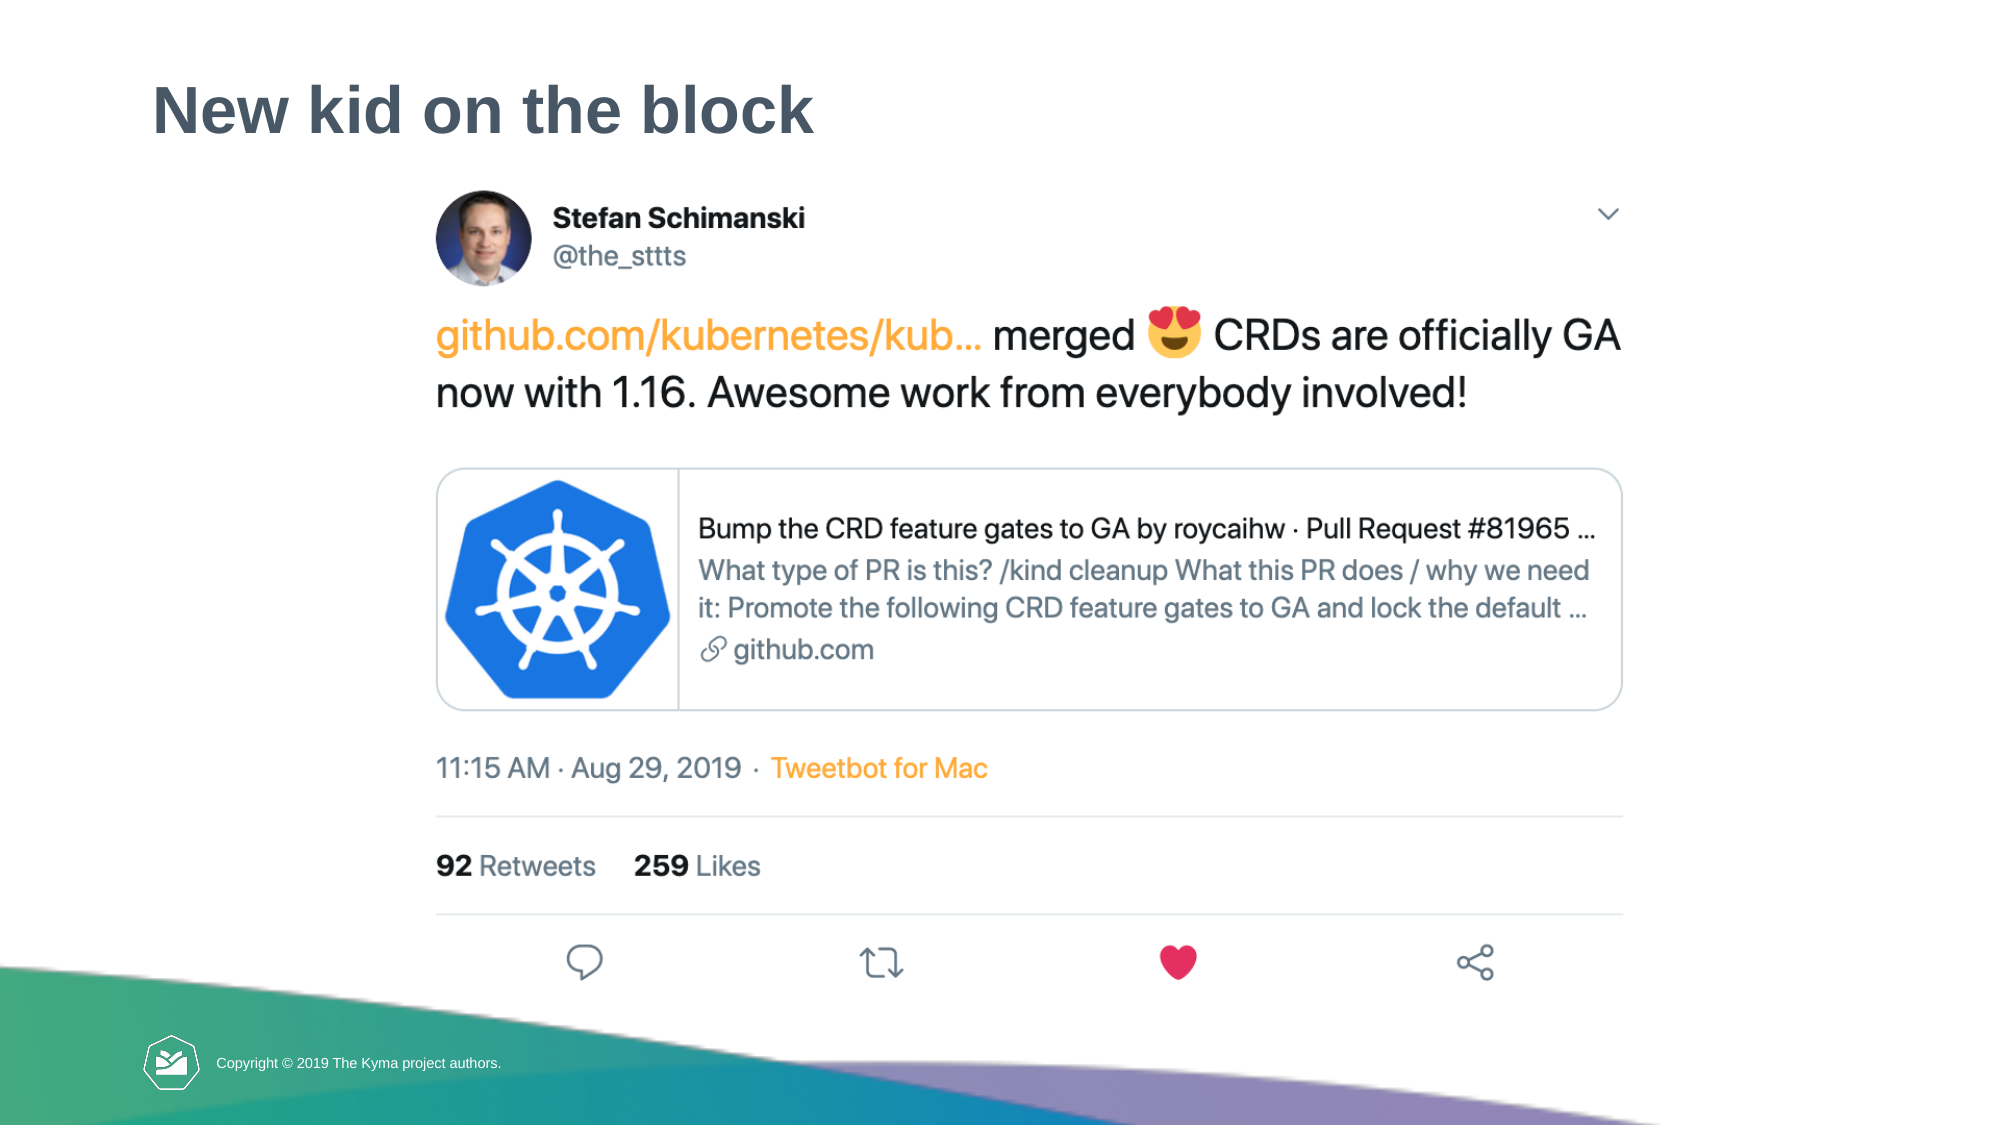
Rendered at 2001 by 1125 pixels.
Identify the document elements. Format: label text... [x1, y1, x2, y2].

picture [0, 177, 2001, 1125]
title New kid on the block [137, 59, 1863, 278]
